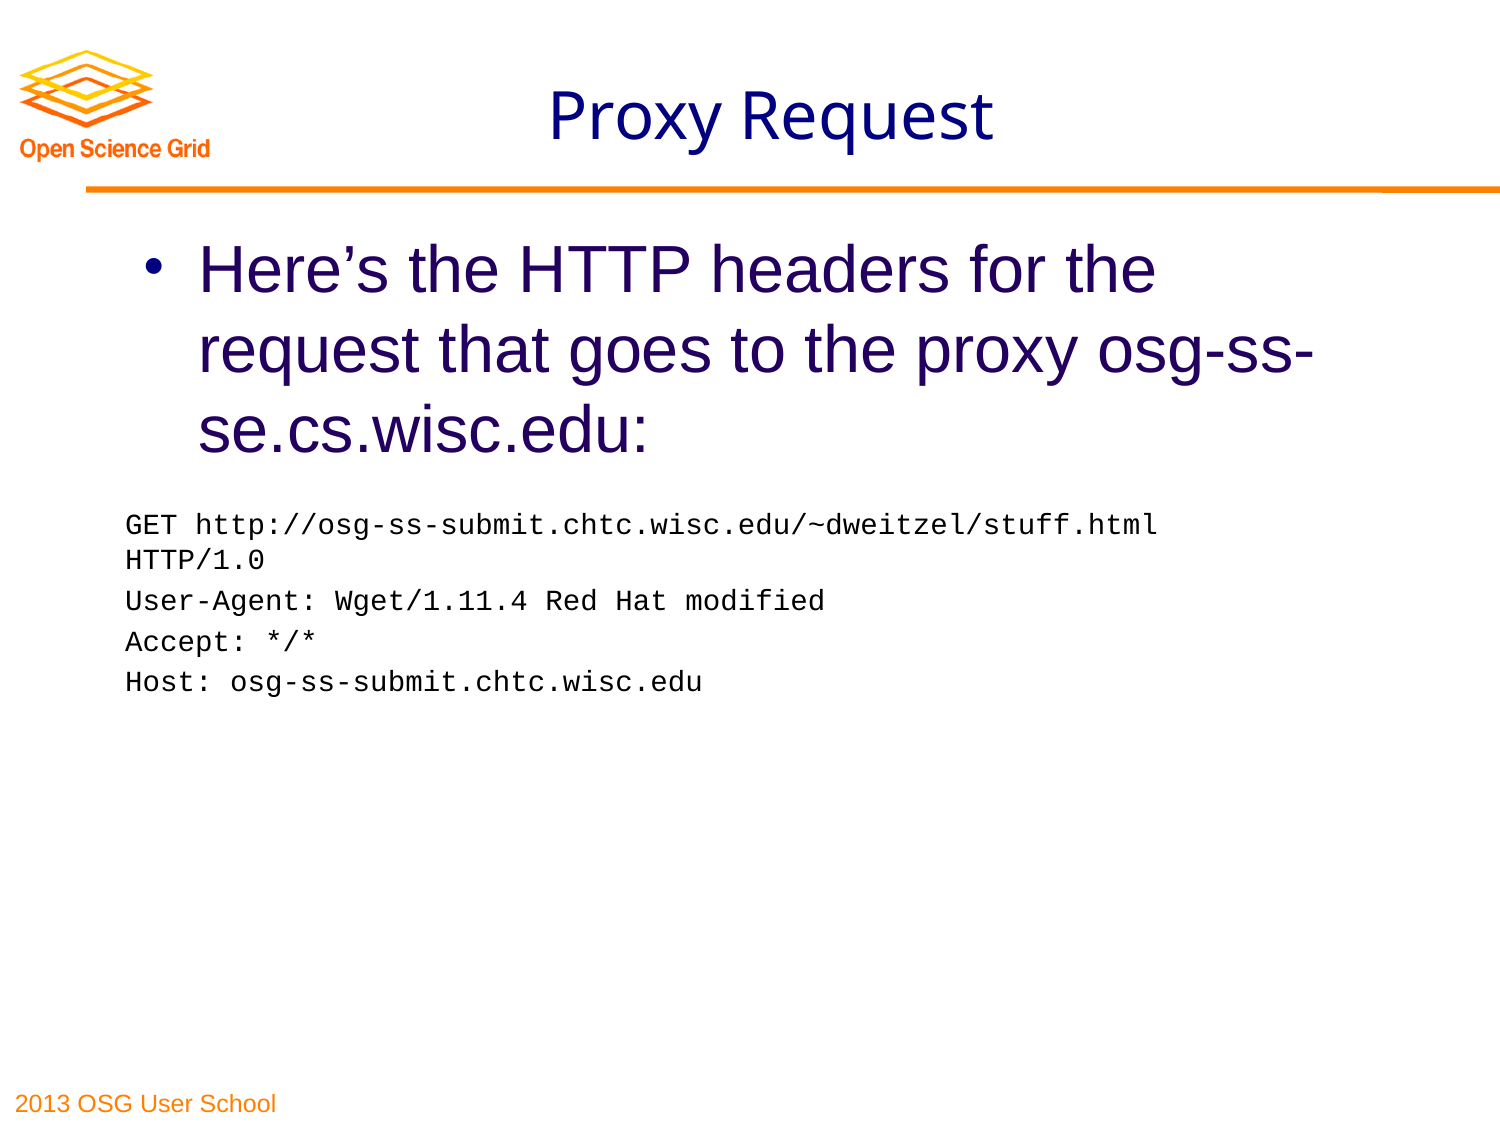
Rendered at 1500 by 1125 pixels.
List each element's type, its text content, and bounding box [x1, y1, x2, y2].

list Here’s the HTTP headers for the request that goes to the proxy osg-ss-se.cs.wisc.edu: [127, 218, 1403, 988]
picture [0, 27, 201, 179]
title Proxy Request [201, 18, 1342, 207]
text_box GET http://osg-ss-submit.chtc.wisc.edu/~dweitzel/stuff.html HTTP/1.0 User-Agent: Wget/1.11.4 Red Hat modified Accept: */* Host: osg-ss-submit.chtc.wisc.edu [110, 497, 1327, 705]
